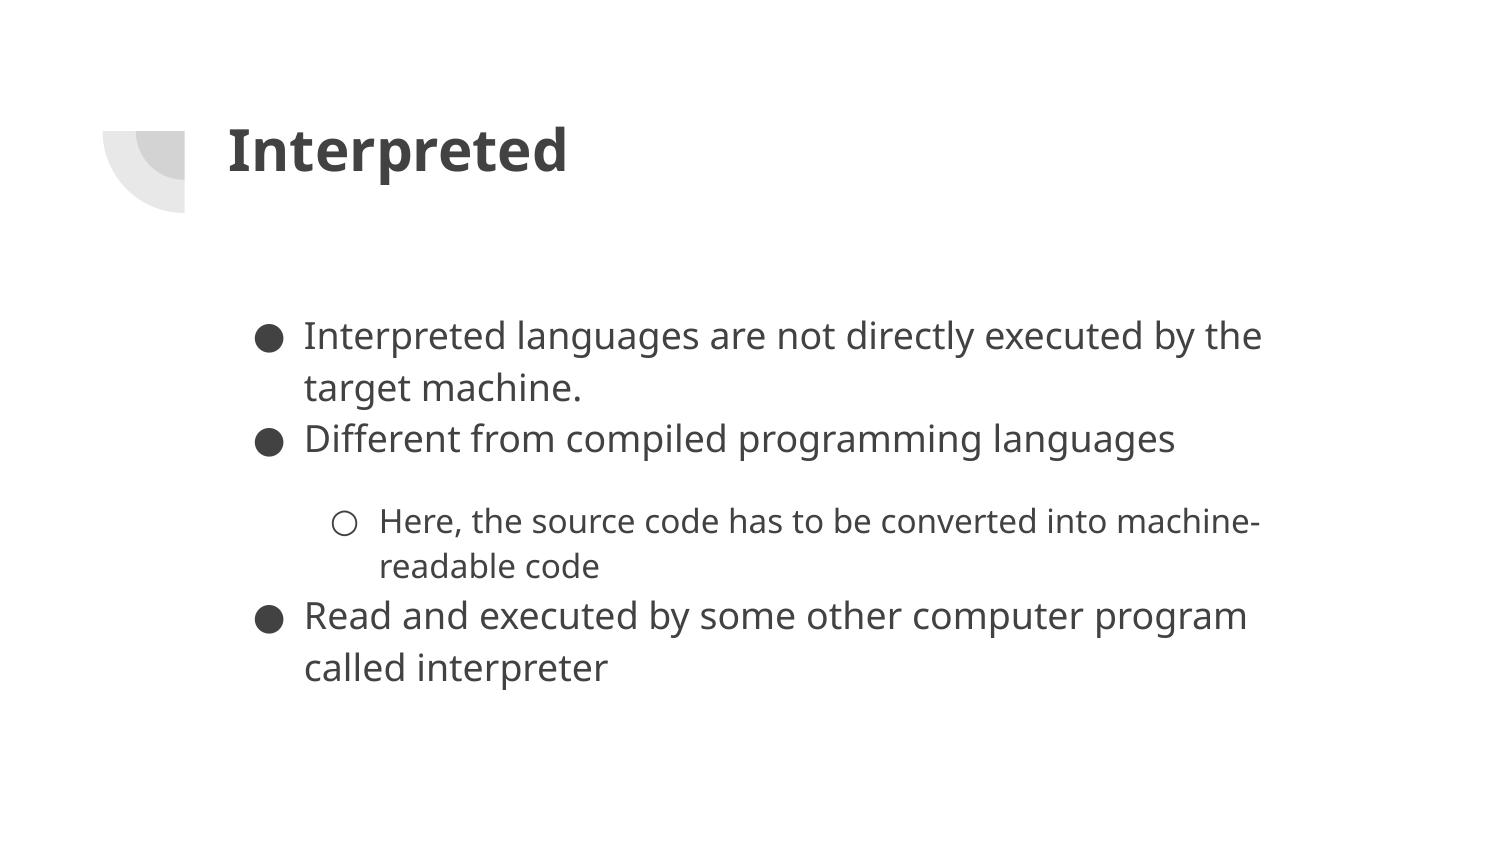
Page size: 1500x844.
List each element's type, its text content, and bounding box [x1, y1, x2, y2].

title Interpreted [213, 98, 1368, 263]
list Interpreted languages are not directly executed by the target machine. Different from compiled programming languages Here, the source code has to be converted into machine-readable code Read and executed by some other computer program called interpreter [213, 290, 1368, 708]
